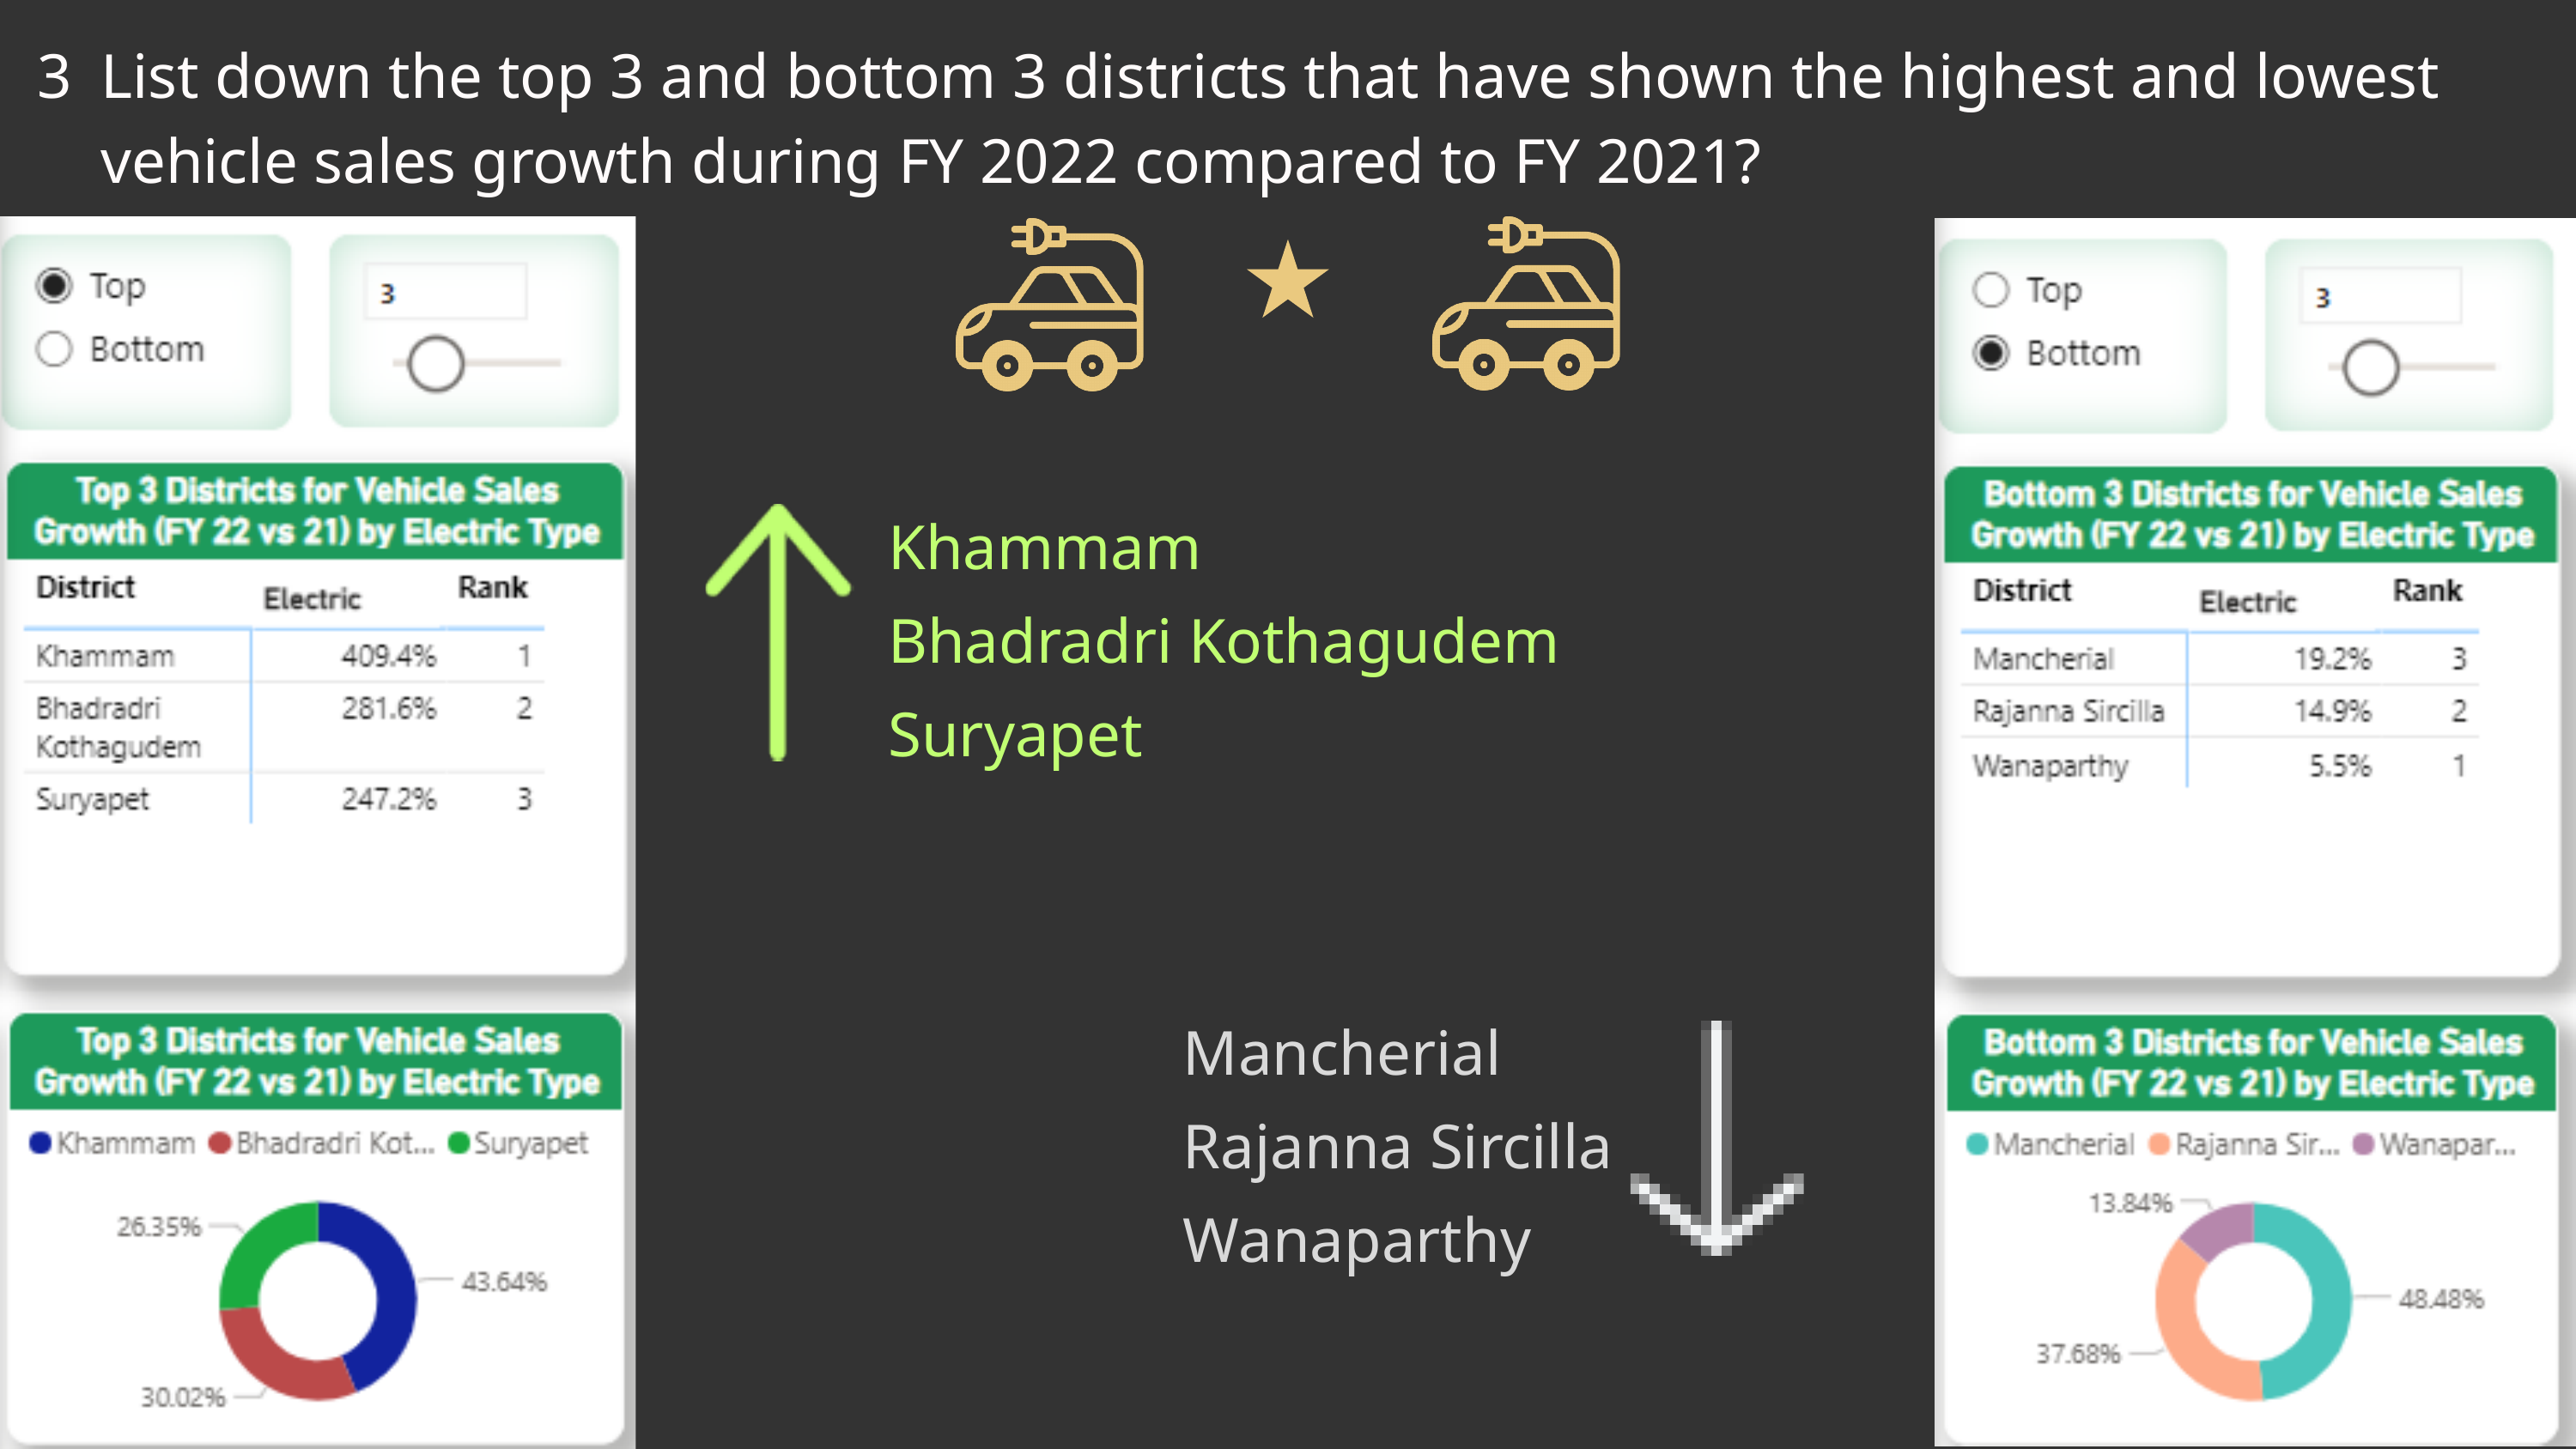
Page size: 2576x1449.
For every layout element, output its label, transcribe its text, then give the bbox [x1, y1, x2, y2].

text_box Mancherial Rajanna Sircilla Wanaparthy [1182, 993, 1631, 1275]
text_box [956, 218, 1144, 392]
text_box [1246, 239, 1330, 318]
text_box [1432, 216, 1620, 391]
text_box [0, 216, 636, 1449]
text_box Khammam Bhadradri Kothagudem Suryapet [888, 488, 1631, 769]
text_box [705, 504, 854, 761]
text_box [1935, 218, 2576, 1446]
text_box List down the top 3 and bottom 3 districts that have shown the highest and lowest vehicle sales growth during FY 2022 compared to FY 2021? [100, 25, 2526, 196]
text_box [1631, 1021, 1804, 1256]
text_box 3 [28, 25, 81, 111]
